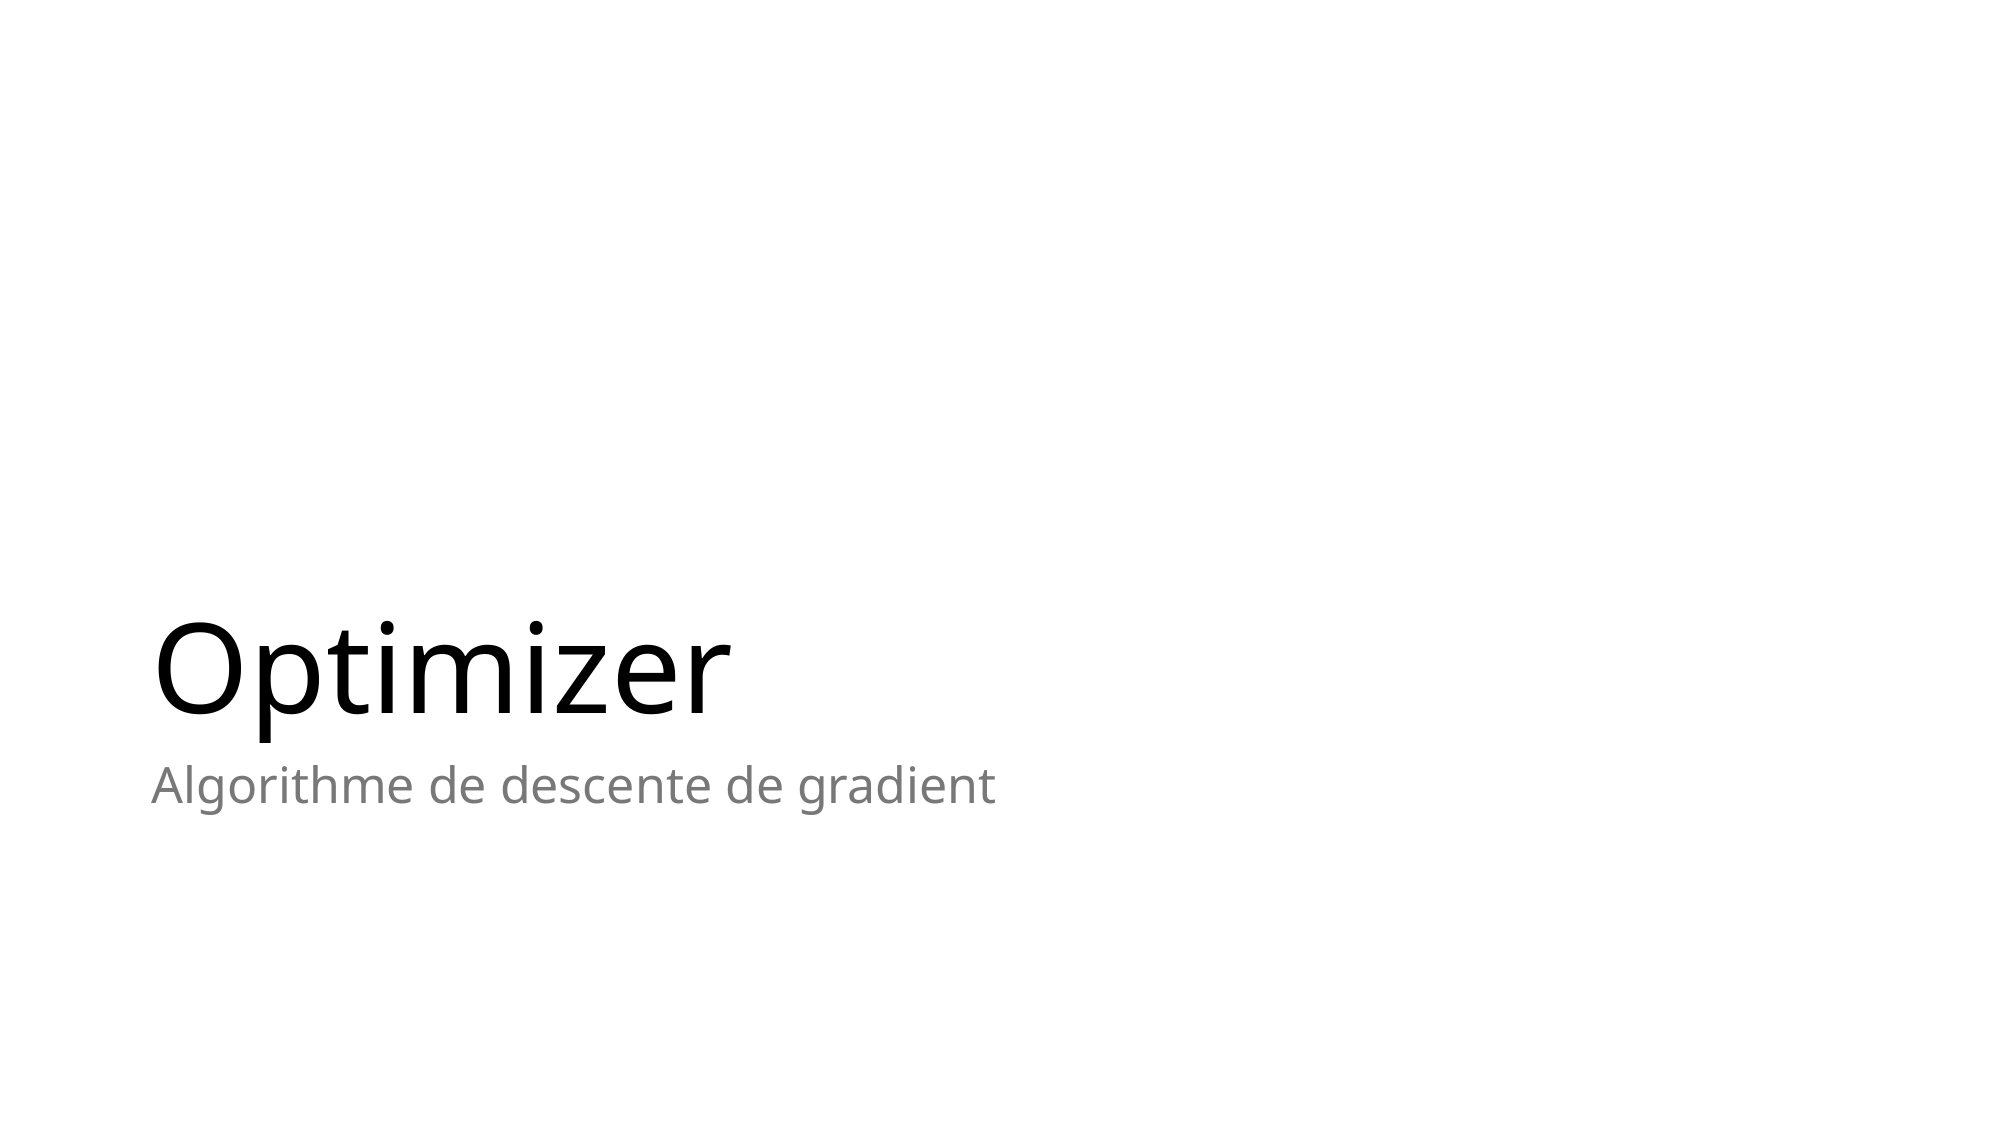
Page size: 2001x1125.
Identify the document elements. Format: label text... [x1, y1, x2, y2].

title Optimizer [136, 280, 1862, 749]
list Algorithme de descente de gradient [136, 752, 1862, 999]
